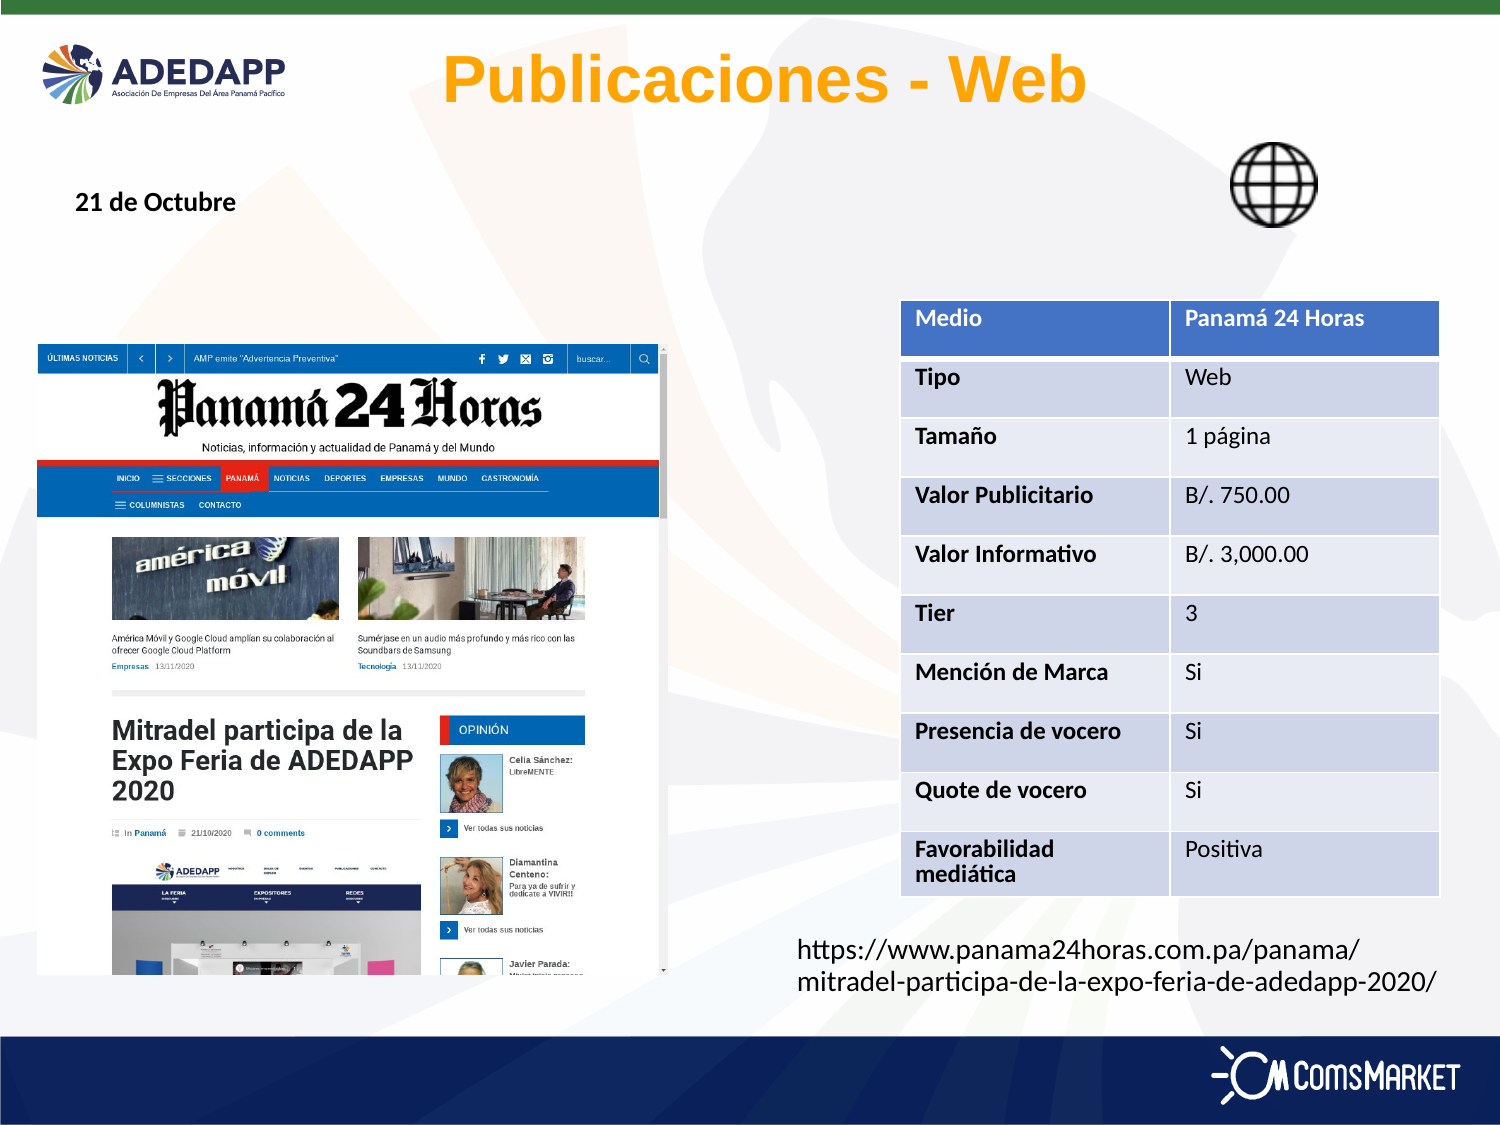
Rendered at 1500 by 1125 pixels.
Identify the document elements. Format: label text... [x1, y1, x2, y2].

table_cell Positiva [1171, 832, 1439, 896]
table_cell Mención de Marca [901, 655, 1169, 712]
table_header Medio [901, 301, 1169, 356]
list 21 de Octubre [60, 179, 360, 225]
table_cell Favorabilidad mediática [901, 832, 1169, 896]
table_cell Tipo [901, 362, 1169, 417]
table_cell Valor Publicitario [901, 478, 1169, 535]
table_cell Web [1171, 362, 1439, 417]
table_cell B/. 750.00 [1171, 478, 1439, 535]
table_cell 3 [1171, 596, 1439, 653]
table_cell Tier [901, 596, 1169, 653]
table_cell B/. 3,000.00 [1171, 537, 1439, 594]
table_cell 1 página [1171, 419, 1439, 476]
text_box Publicaciones - Web [275, 22, 1256, 143]
table_cell Si [1171, 655, 1439, 712]
table_cell Si [1171, 773, 1439, 831]
picture [0, 0, 1500, 1125]
table_cell Valor Informativo [901, 537, 1169, 594]
table_cell Quote de vocero [901, 773, 1169, 831]
table_cell Presencia de vocero [901, 714, 1169, 772]
list https://www.panama24horas.com.pa/panama/mitradel-participa-de-la-expo-feria-de-adedapp-2020/ [781, 927, 1466, 1028]
table_cell Si [1171, 714, 1439, 772]
table_cell Tamaño [901, 419, 1169, 476]
table_header Panamá 24 Horas [1171, 301, 1439, 356]
